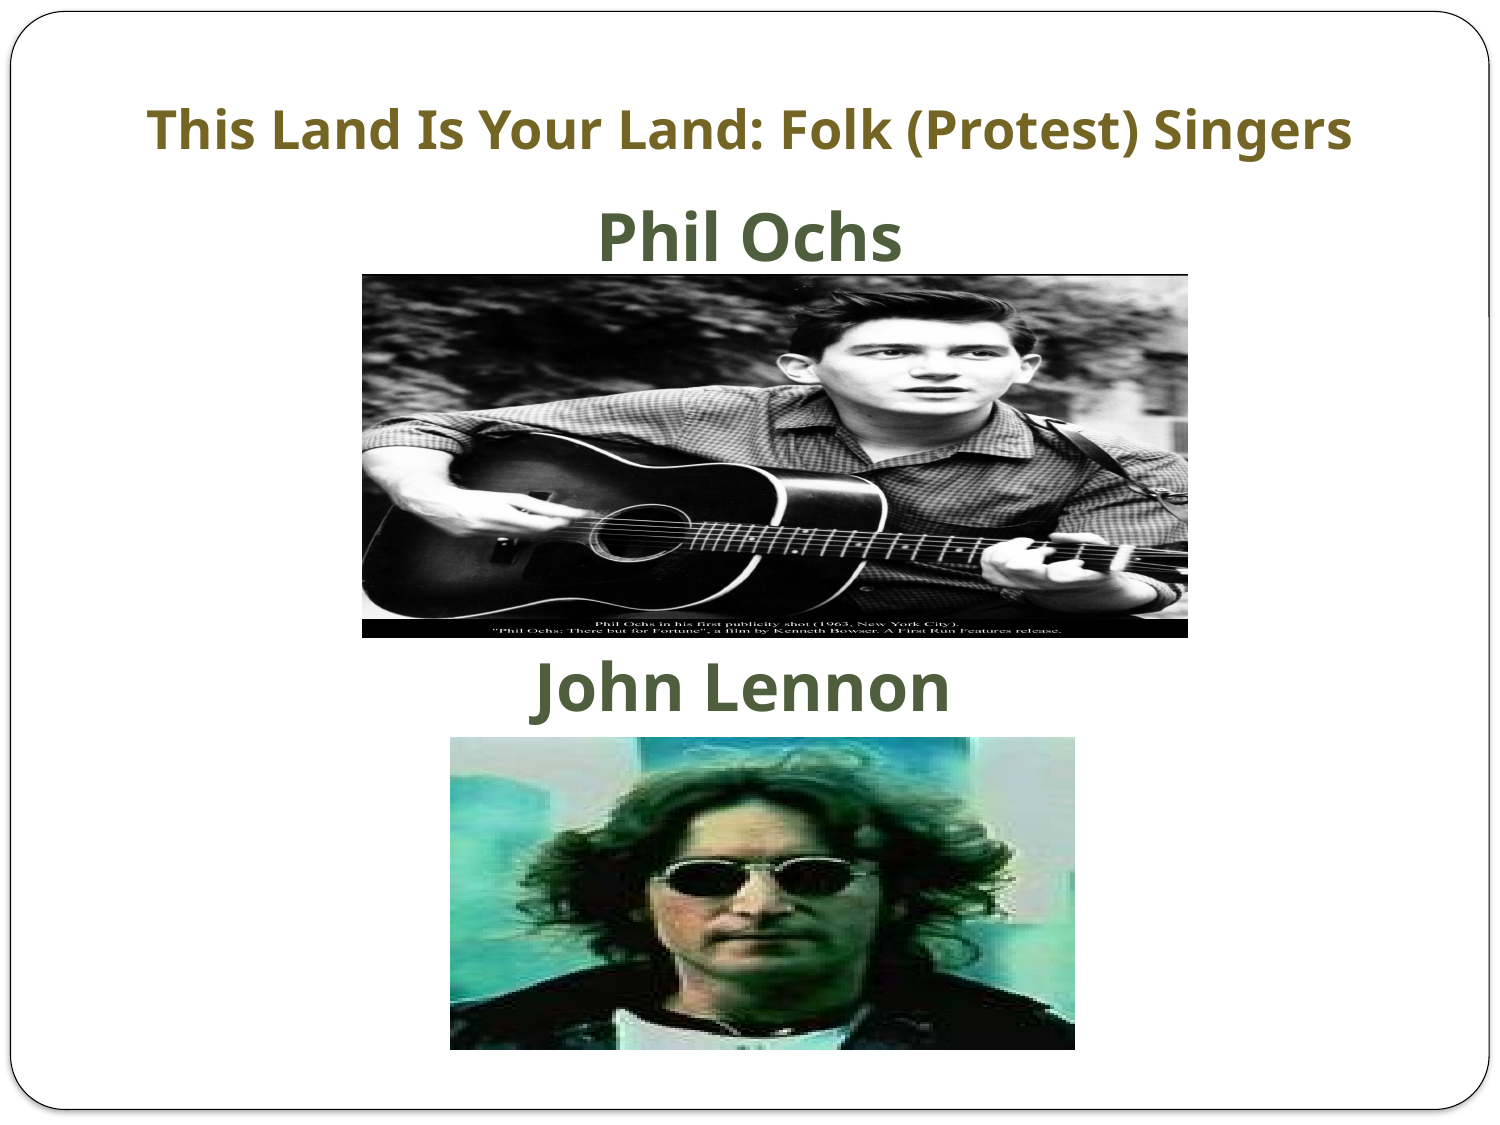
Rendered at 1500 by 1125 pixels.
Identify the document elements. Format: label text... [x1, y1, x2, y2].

list Phil Ochs [0, 187, 1500, 600]
title This Land Is Your Land: Folk (Protest) Singers [0, 45, 1500, 175]
picture [449, 737, 1076, 1051]
picture [362, 274, 1188, 638]
text_box John Lennon [74, 637, 1413, 1125]
